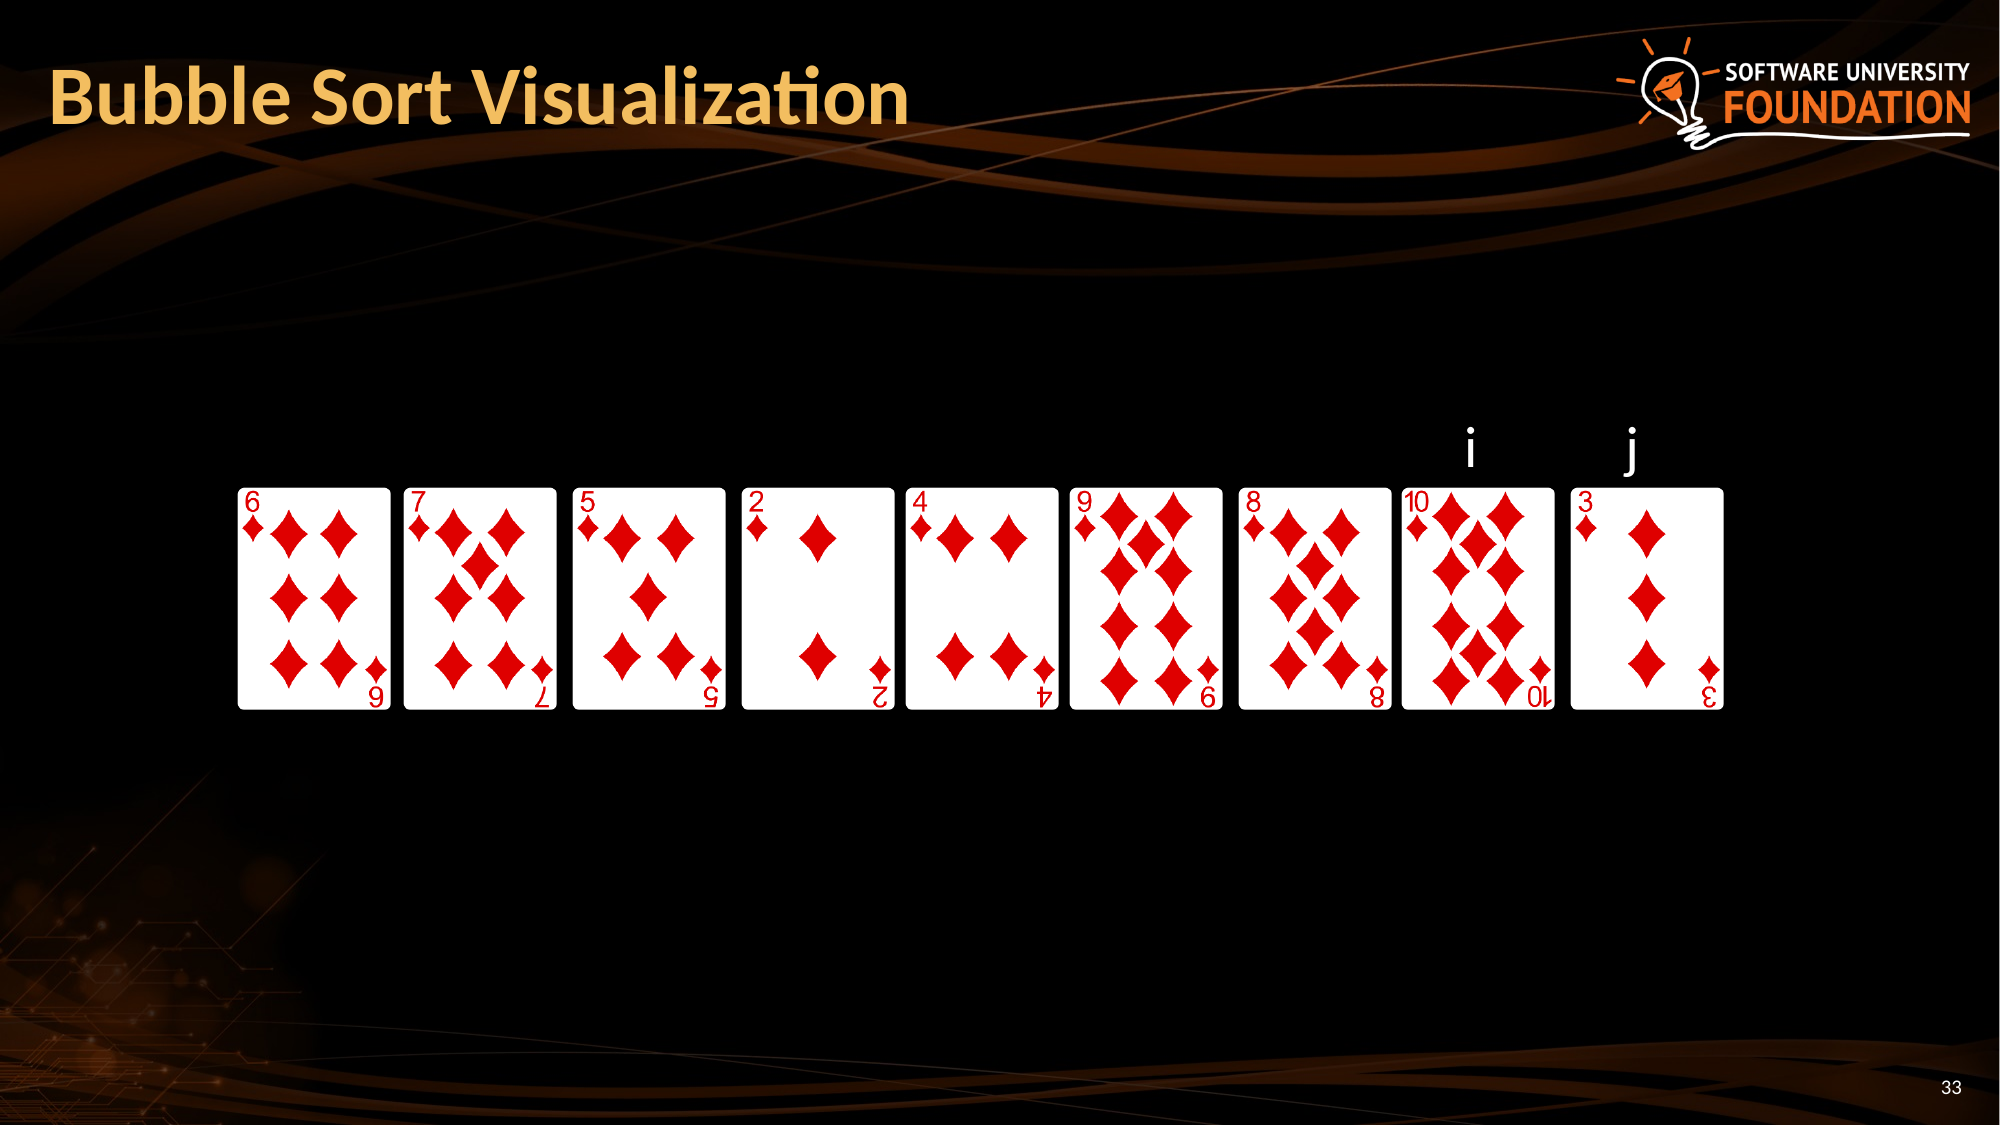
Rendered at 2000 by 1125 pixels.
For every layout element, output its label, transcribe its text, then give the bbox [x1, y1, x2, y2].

picture [0, 0, 2000, 1125]
slide_number 33 [1897, 1070, 1968, 1103]
text_box i [1450, 401, 1493, 487]
title Bubble Sort Visualization [30, 6, 1602, 189]
text_box j [1610, 401, 1655, 487]
